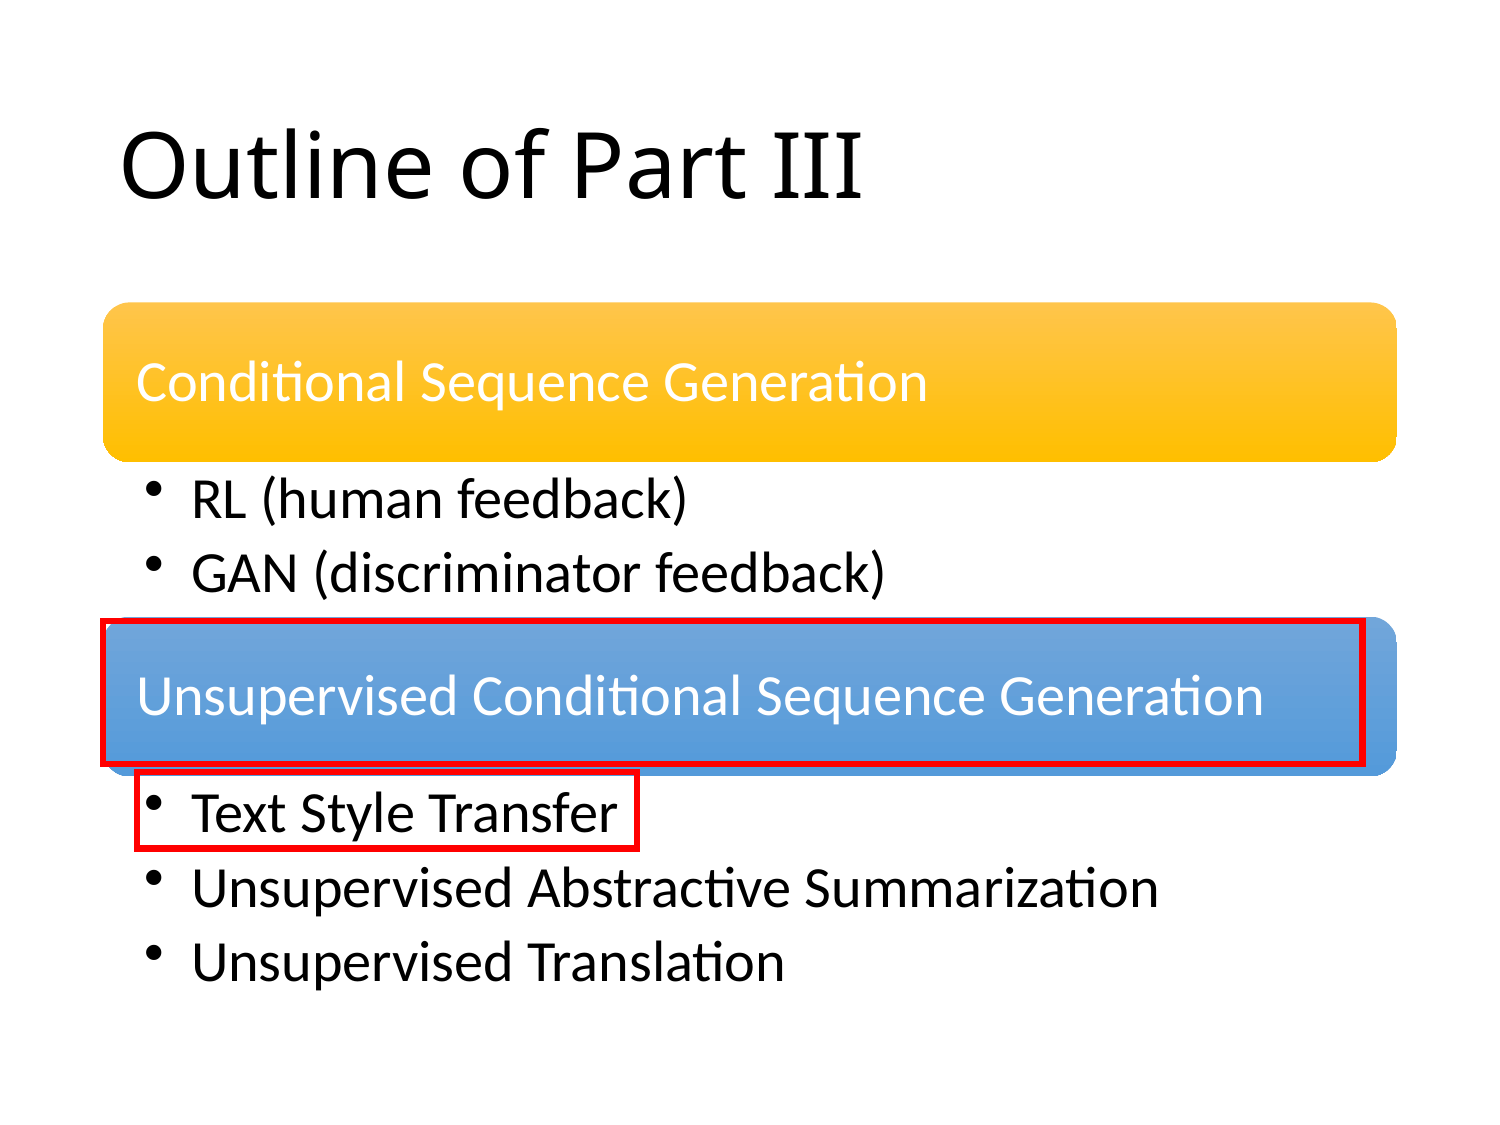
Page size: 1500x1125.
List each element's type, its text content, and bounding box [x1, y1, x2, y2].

title Outline of Part III [103, 59, 1397, 278]
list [103, 299, 1397, 1014]
